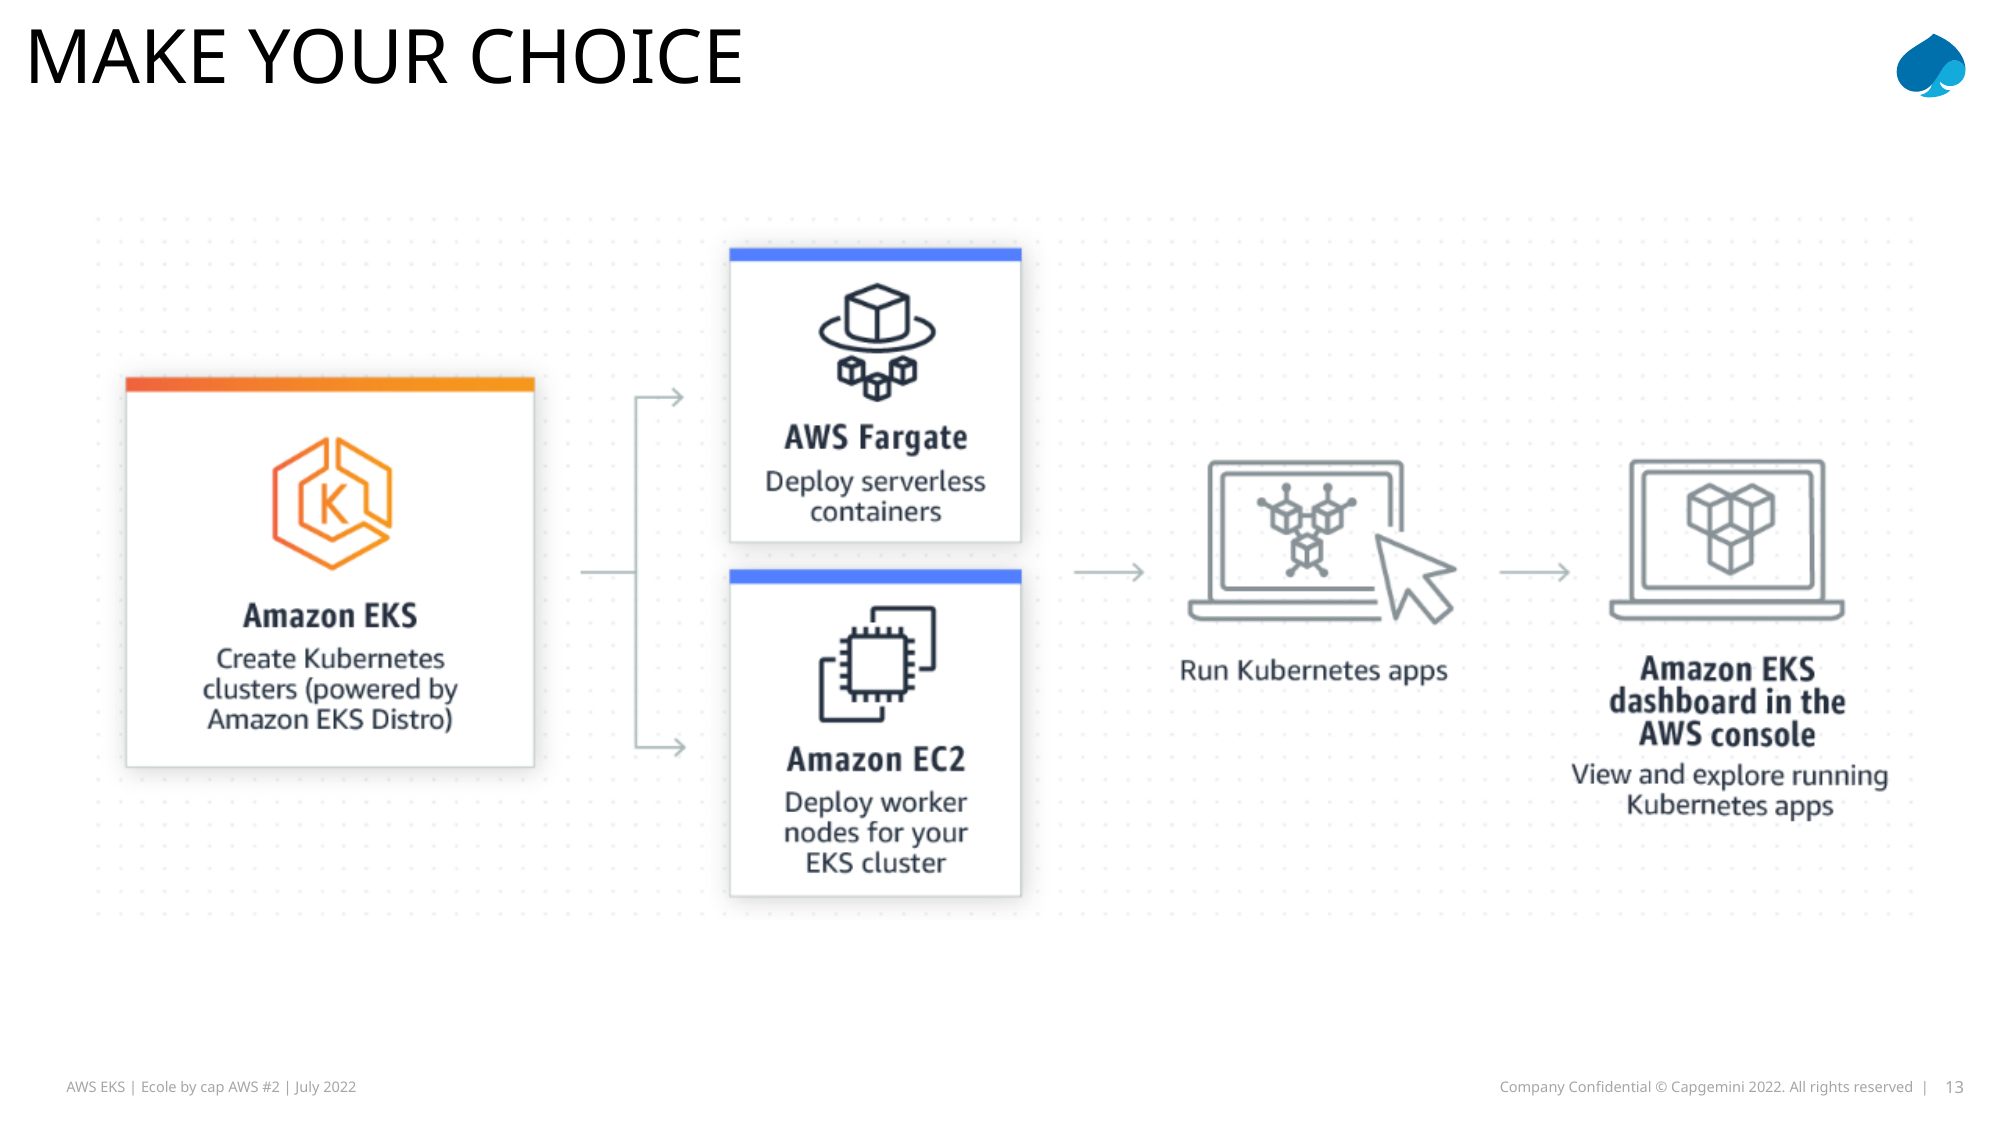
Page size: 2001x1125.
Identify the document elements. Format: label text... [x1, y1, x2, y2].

title Make your choice [24, 24, 1113, 100]
picture [79, 205, 1921, 920]
